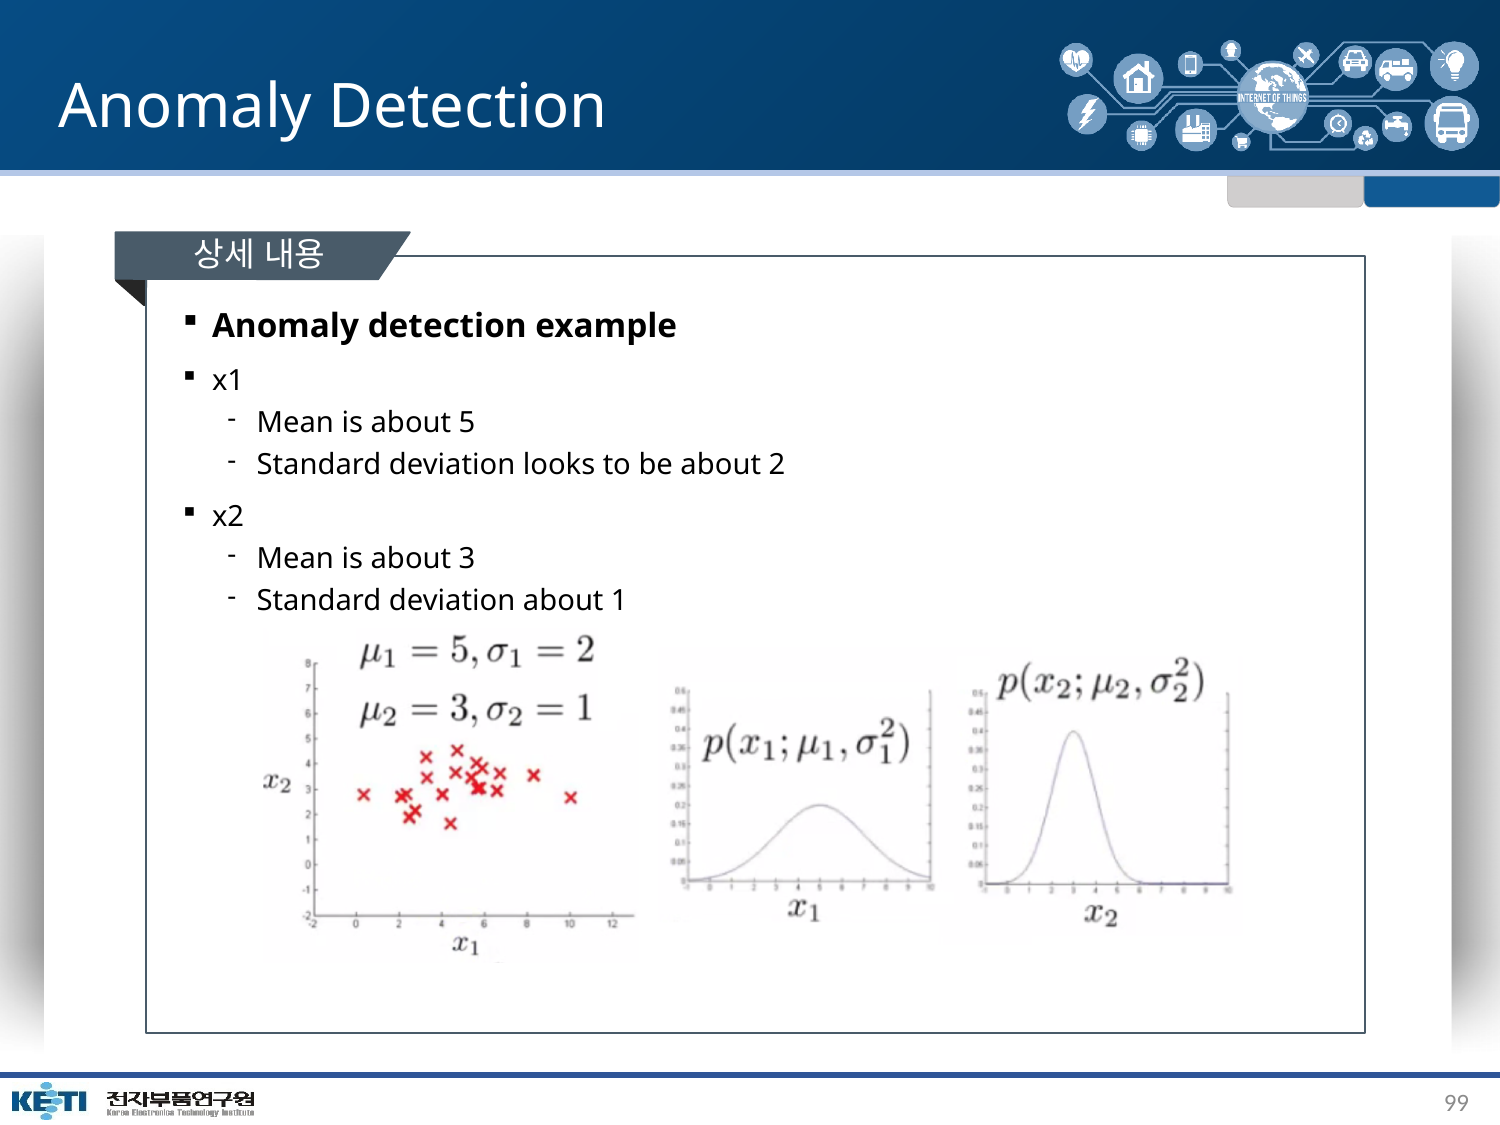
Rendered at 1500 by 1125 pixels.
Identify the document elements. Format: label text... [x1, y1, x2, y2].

slide_number 99 [1146, 1088, 1485, 1114]
picture [12, 1082, 254, 1120]
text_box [115, 231, 1366, 1034]
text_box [262, 627, 1249, 963]
title Anomaly Detection [43, 66, 1052, 149]
